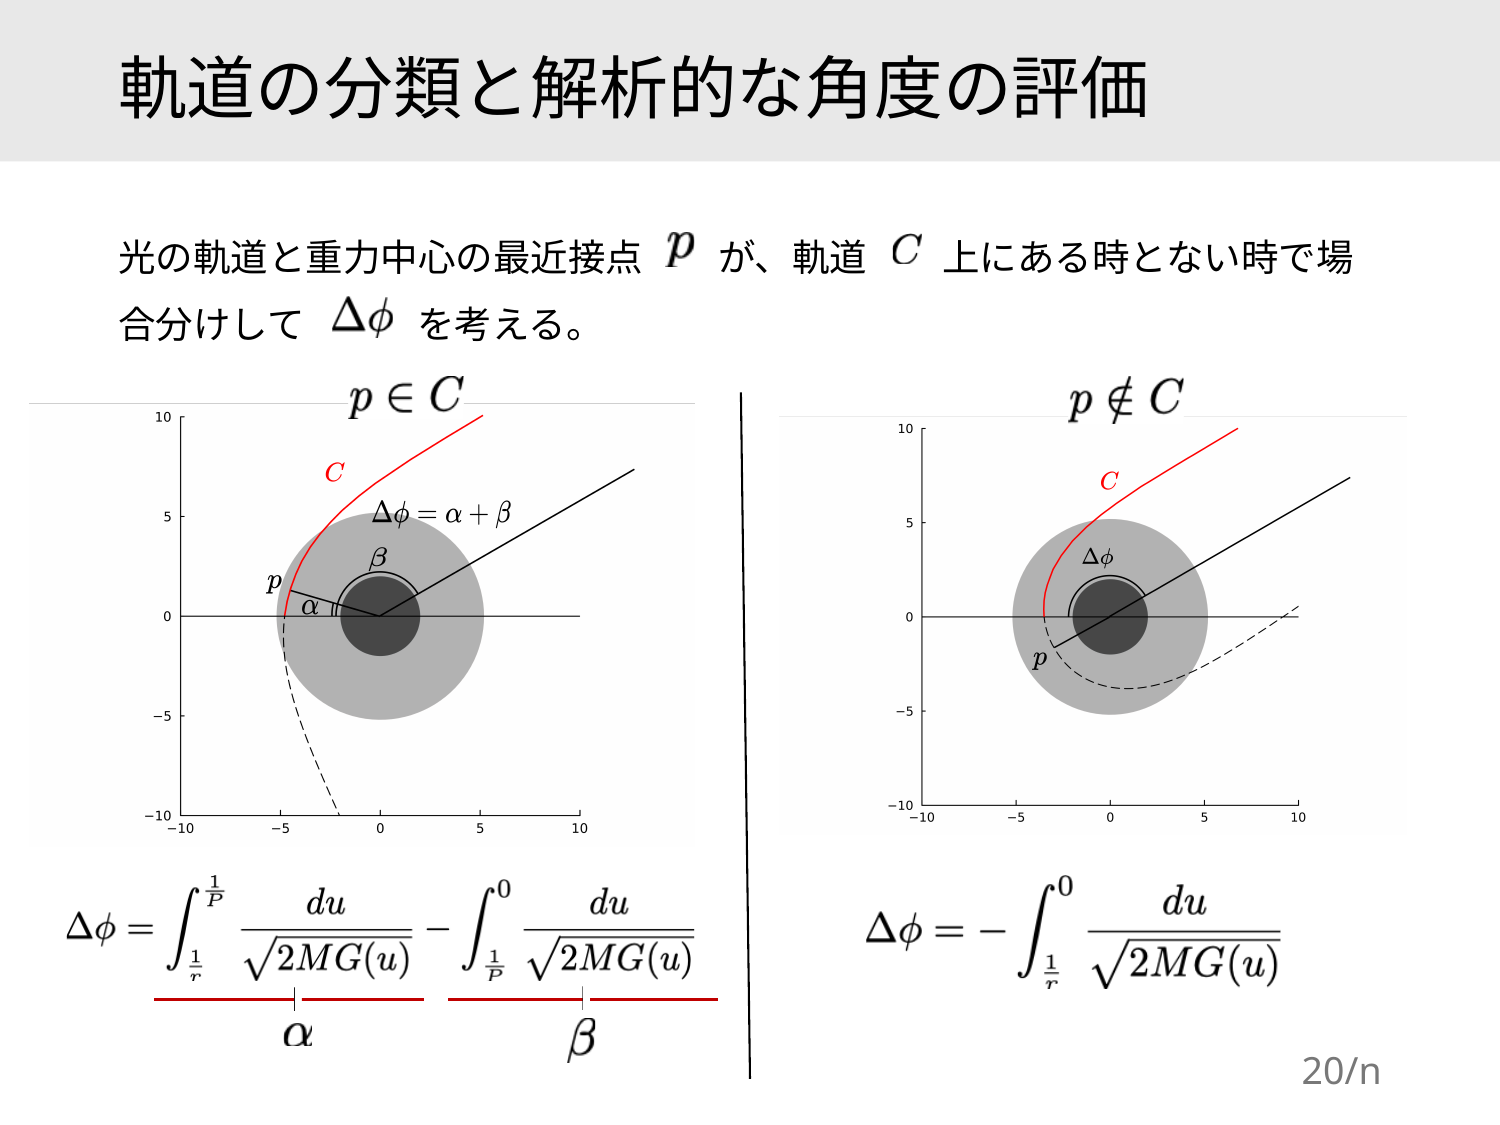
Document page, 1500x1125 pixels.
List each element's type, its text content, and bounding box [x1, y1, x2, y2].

picture [66, 875, 695, 982]
picture [29, 376, 695, 848]
picture [331, 296, 394, 339]
slide_number 20/n [1059, 1065, 1397, 1103]
picture [283, 1023, 313, 1046]
picture [865, 875, 1282, 990]
picture [664, 231, 695, 268]
picture [293, 986, 303, 1011]
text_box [740, 391, 751, 1080]
picture [581, 985, 591, 1010]
picture [892, 233, 923, 265]
picture [779, 376, 1408, 836]
picture [566, 1018, 596, 1064]
text_box 光の軌道と重力中心の最近接点 が、軌道 上にある時とない時で場合分けして を考える。 [103, 203, 1397, 1065]
text_box [0, 0, 1500, 163]
title 軌道の分類と解析的な角度の評価 [103, 11, 1397, 173]
